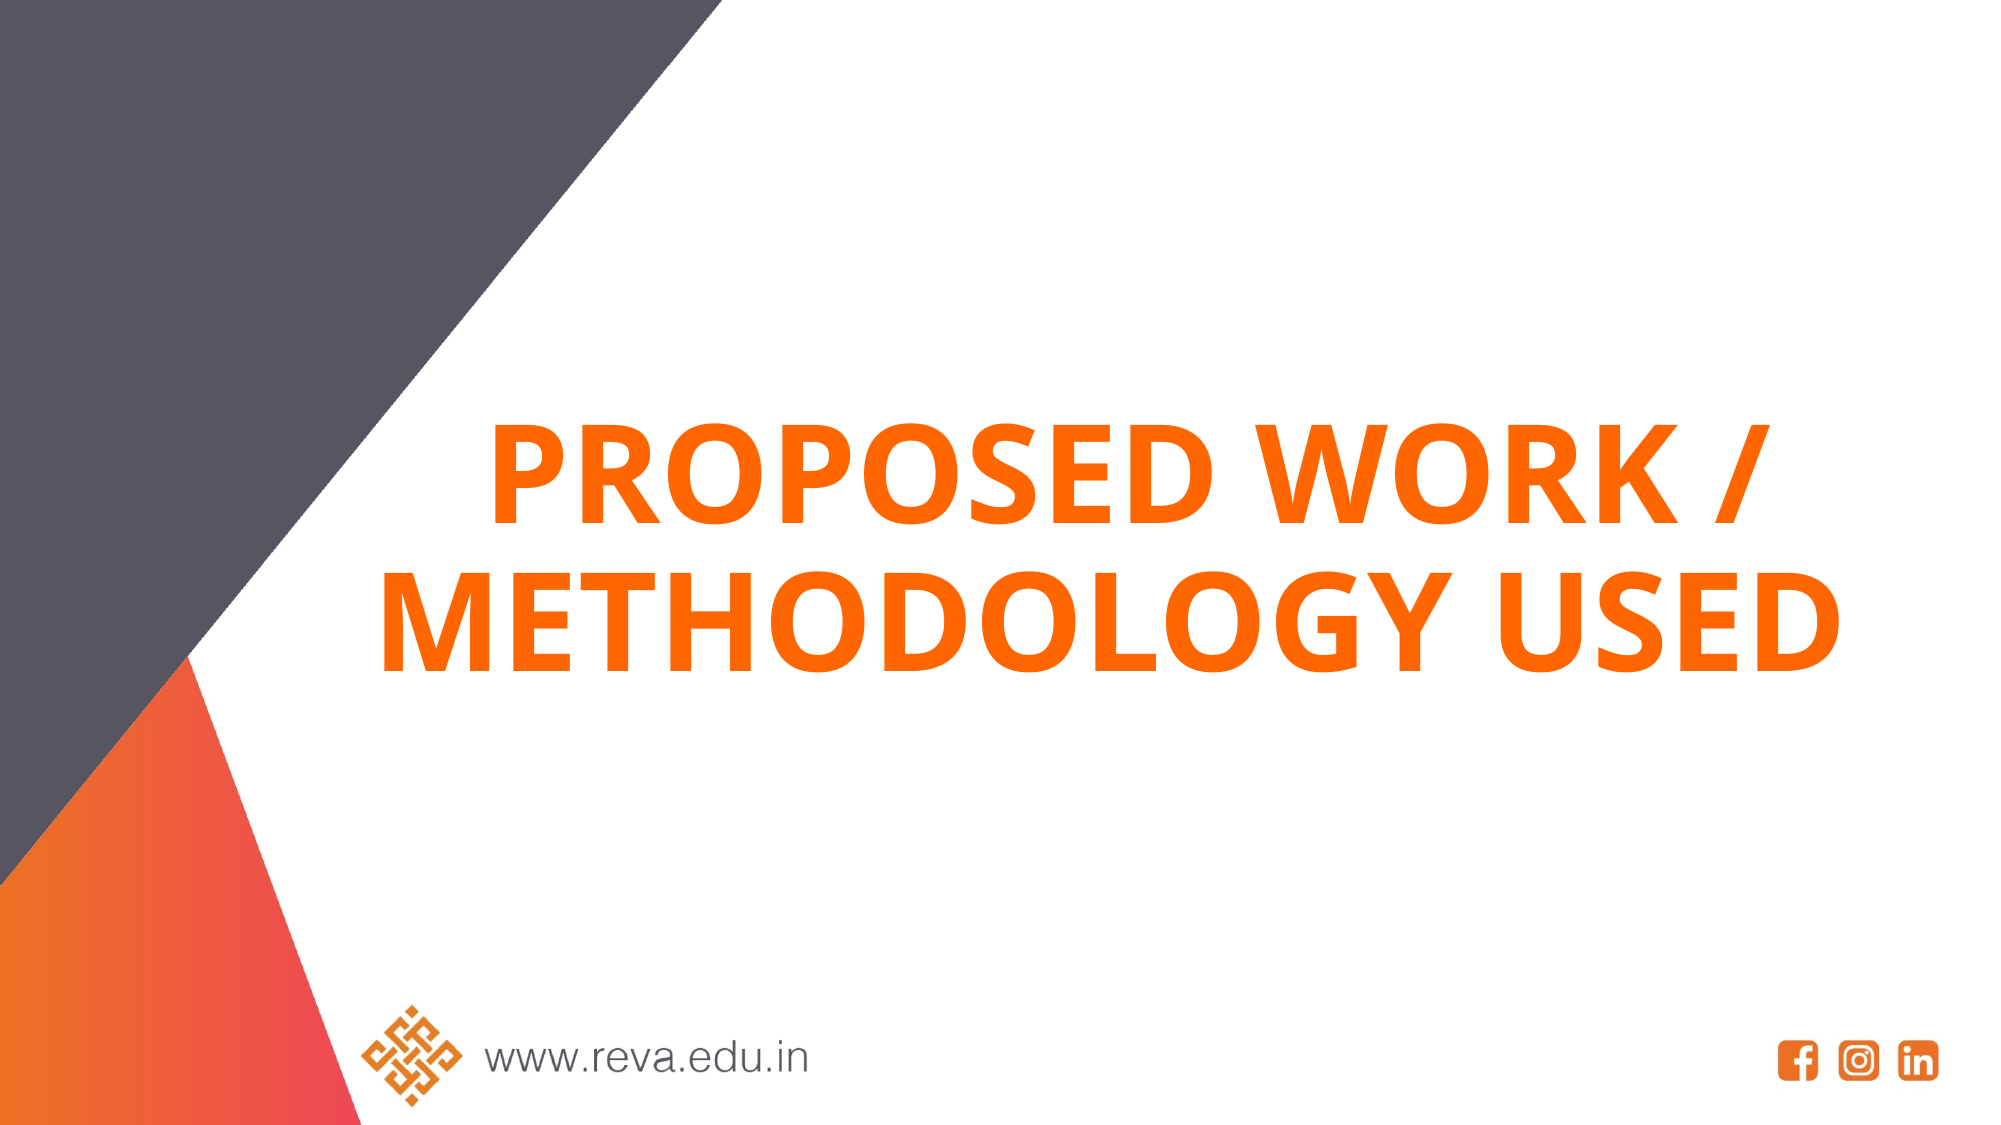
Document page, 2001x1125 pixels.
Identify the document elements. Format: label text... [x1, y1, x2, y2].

title PROPOSED WORK / METHODOLOGY USED [247, 444, 1973, 662]
picture [0, 0, 2001, 1125]
